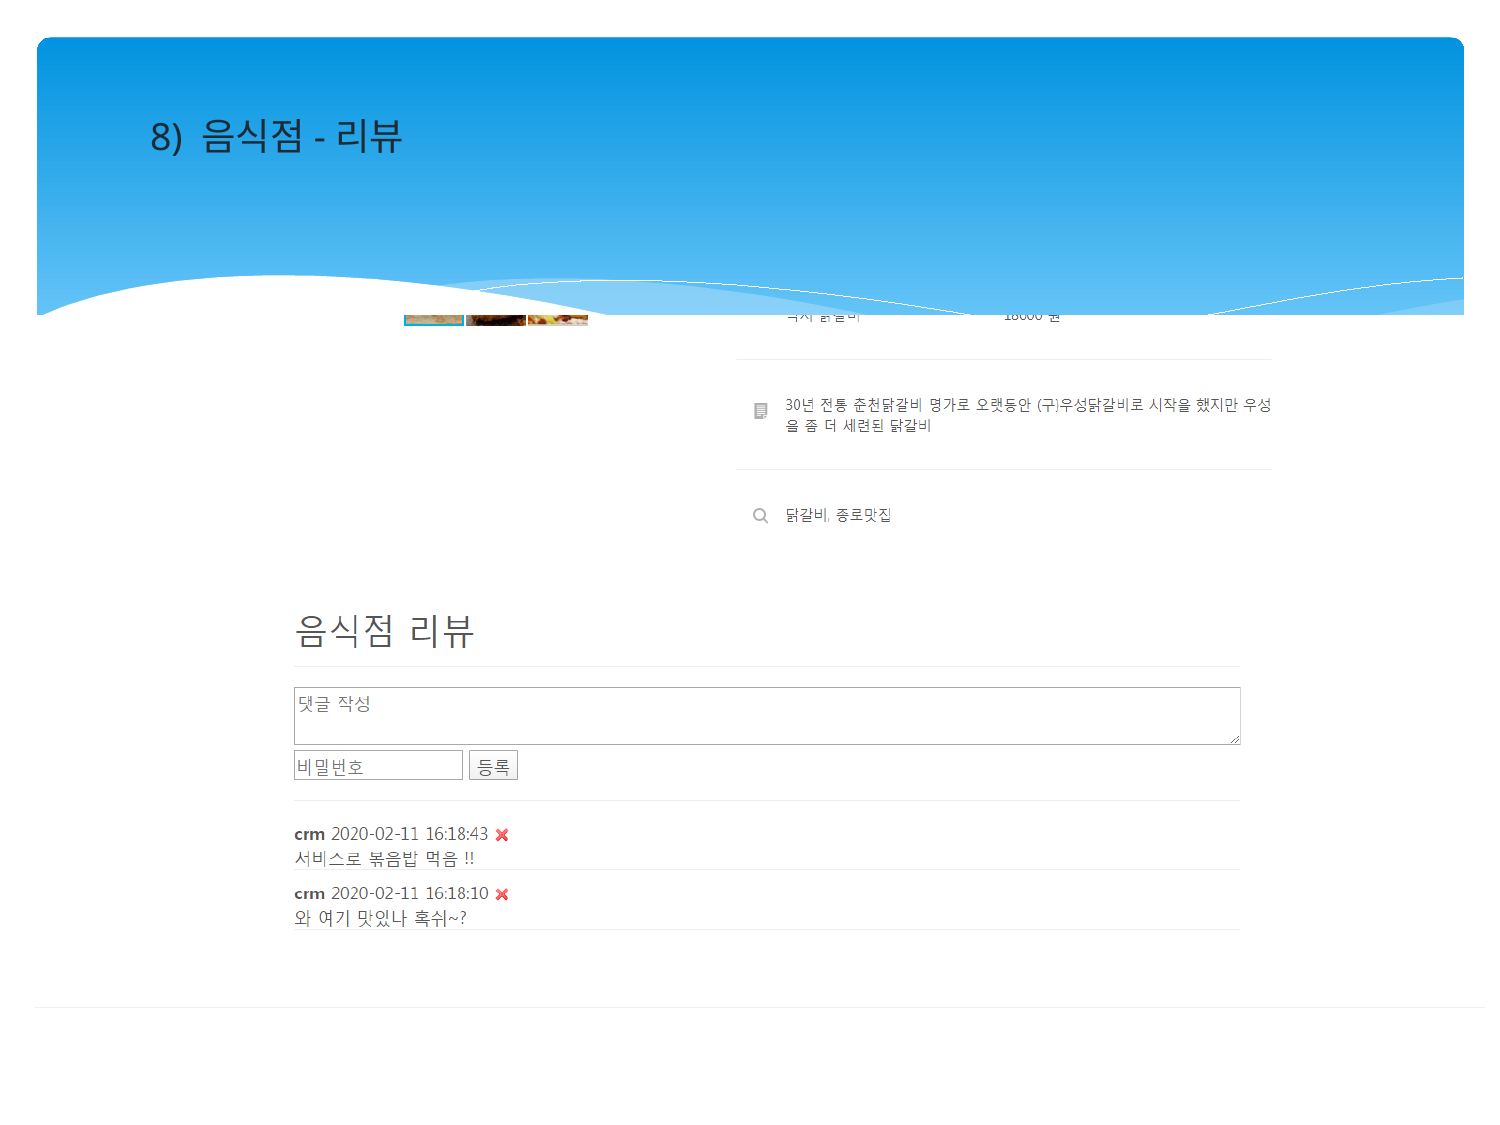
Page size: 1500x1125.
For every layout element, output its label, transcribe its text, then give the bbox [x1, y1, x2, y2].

text_box 8) 음식점-리뷰 [135, 67, 1485, 200]
picture [407, 315, 461, 323]
picture [34, 315, 1486, 1009]
